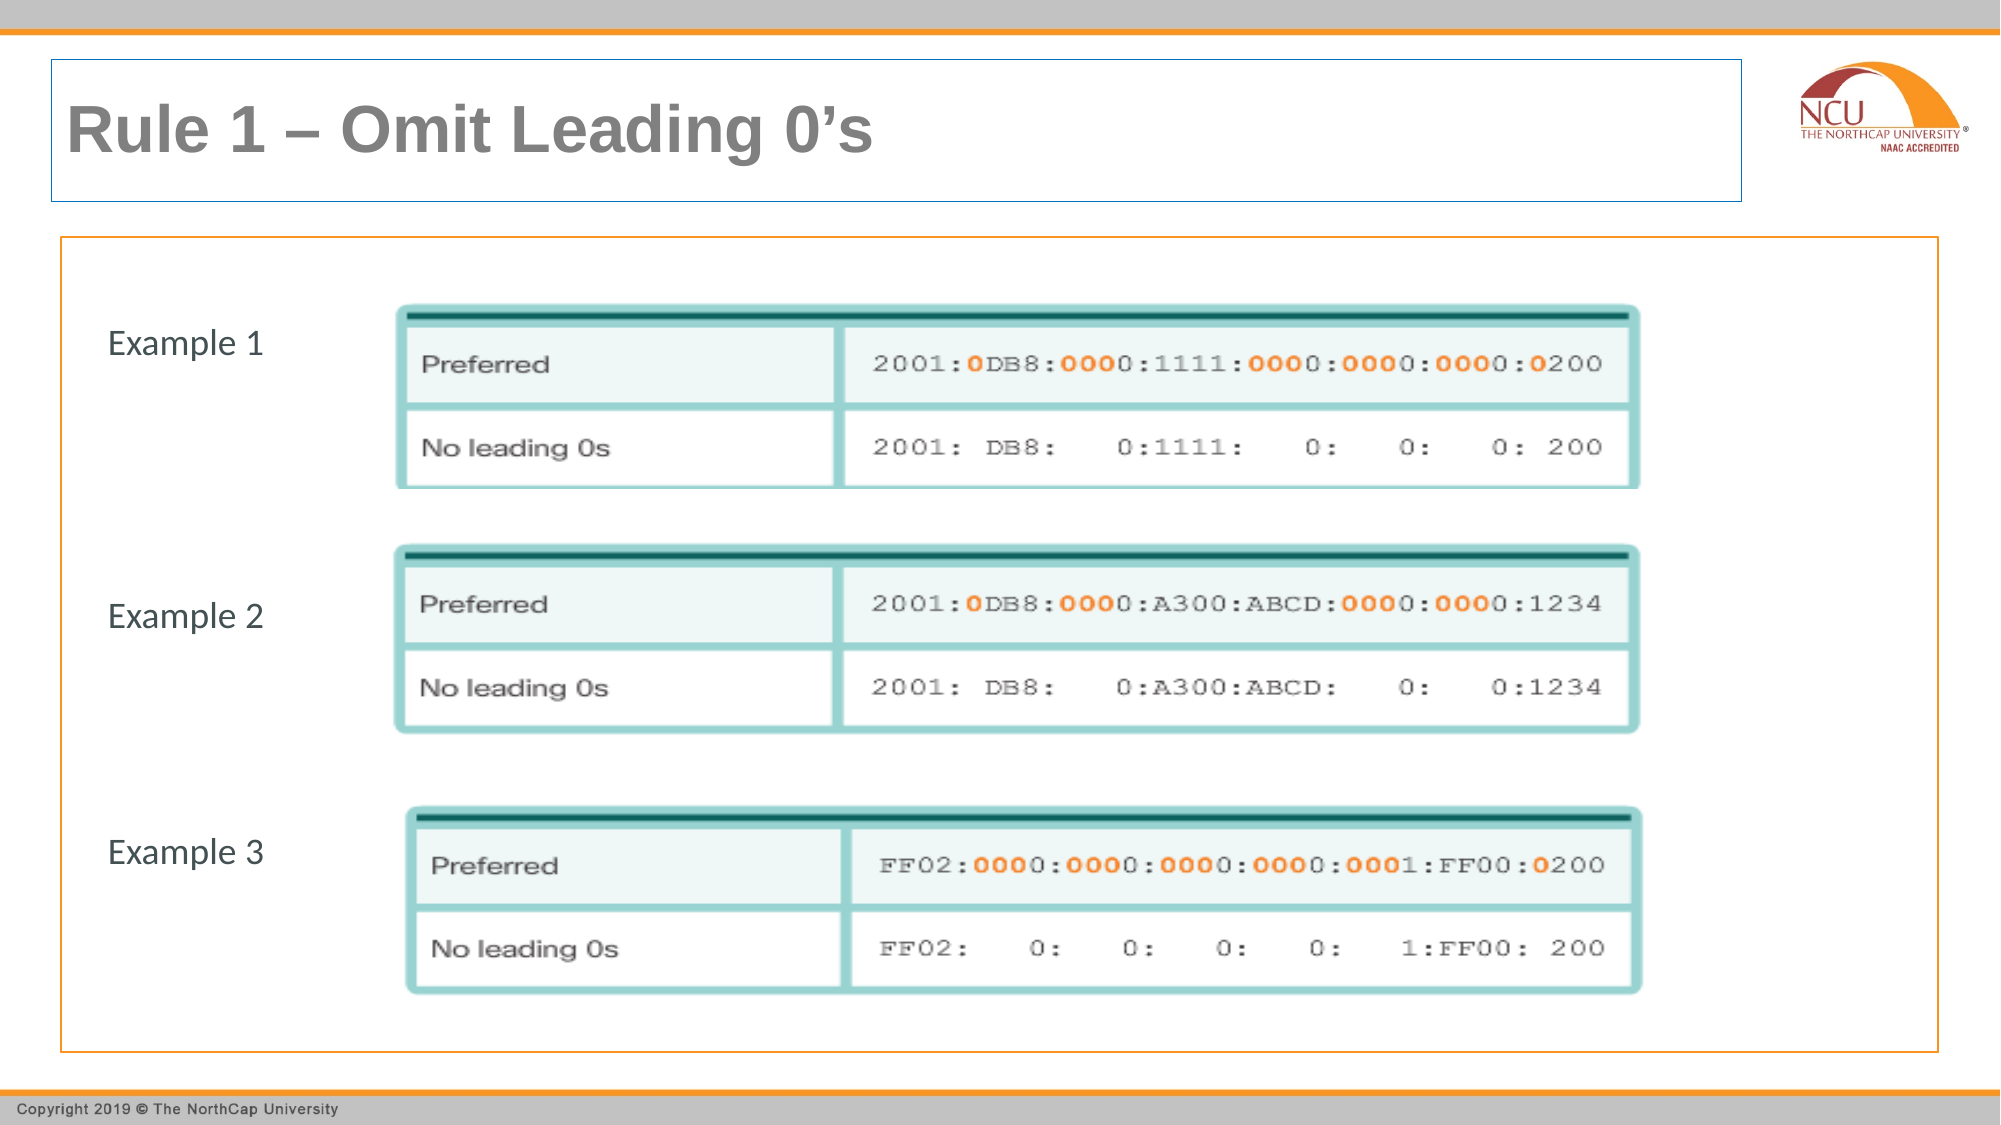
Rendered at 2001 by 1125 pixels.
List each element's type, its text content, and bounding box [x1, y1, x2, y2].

title Rule 1 – Omit Leading 0’s [51, 59, 1742, 202]
picture [0, 0, 2000, 1125]
